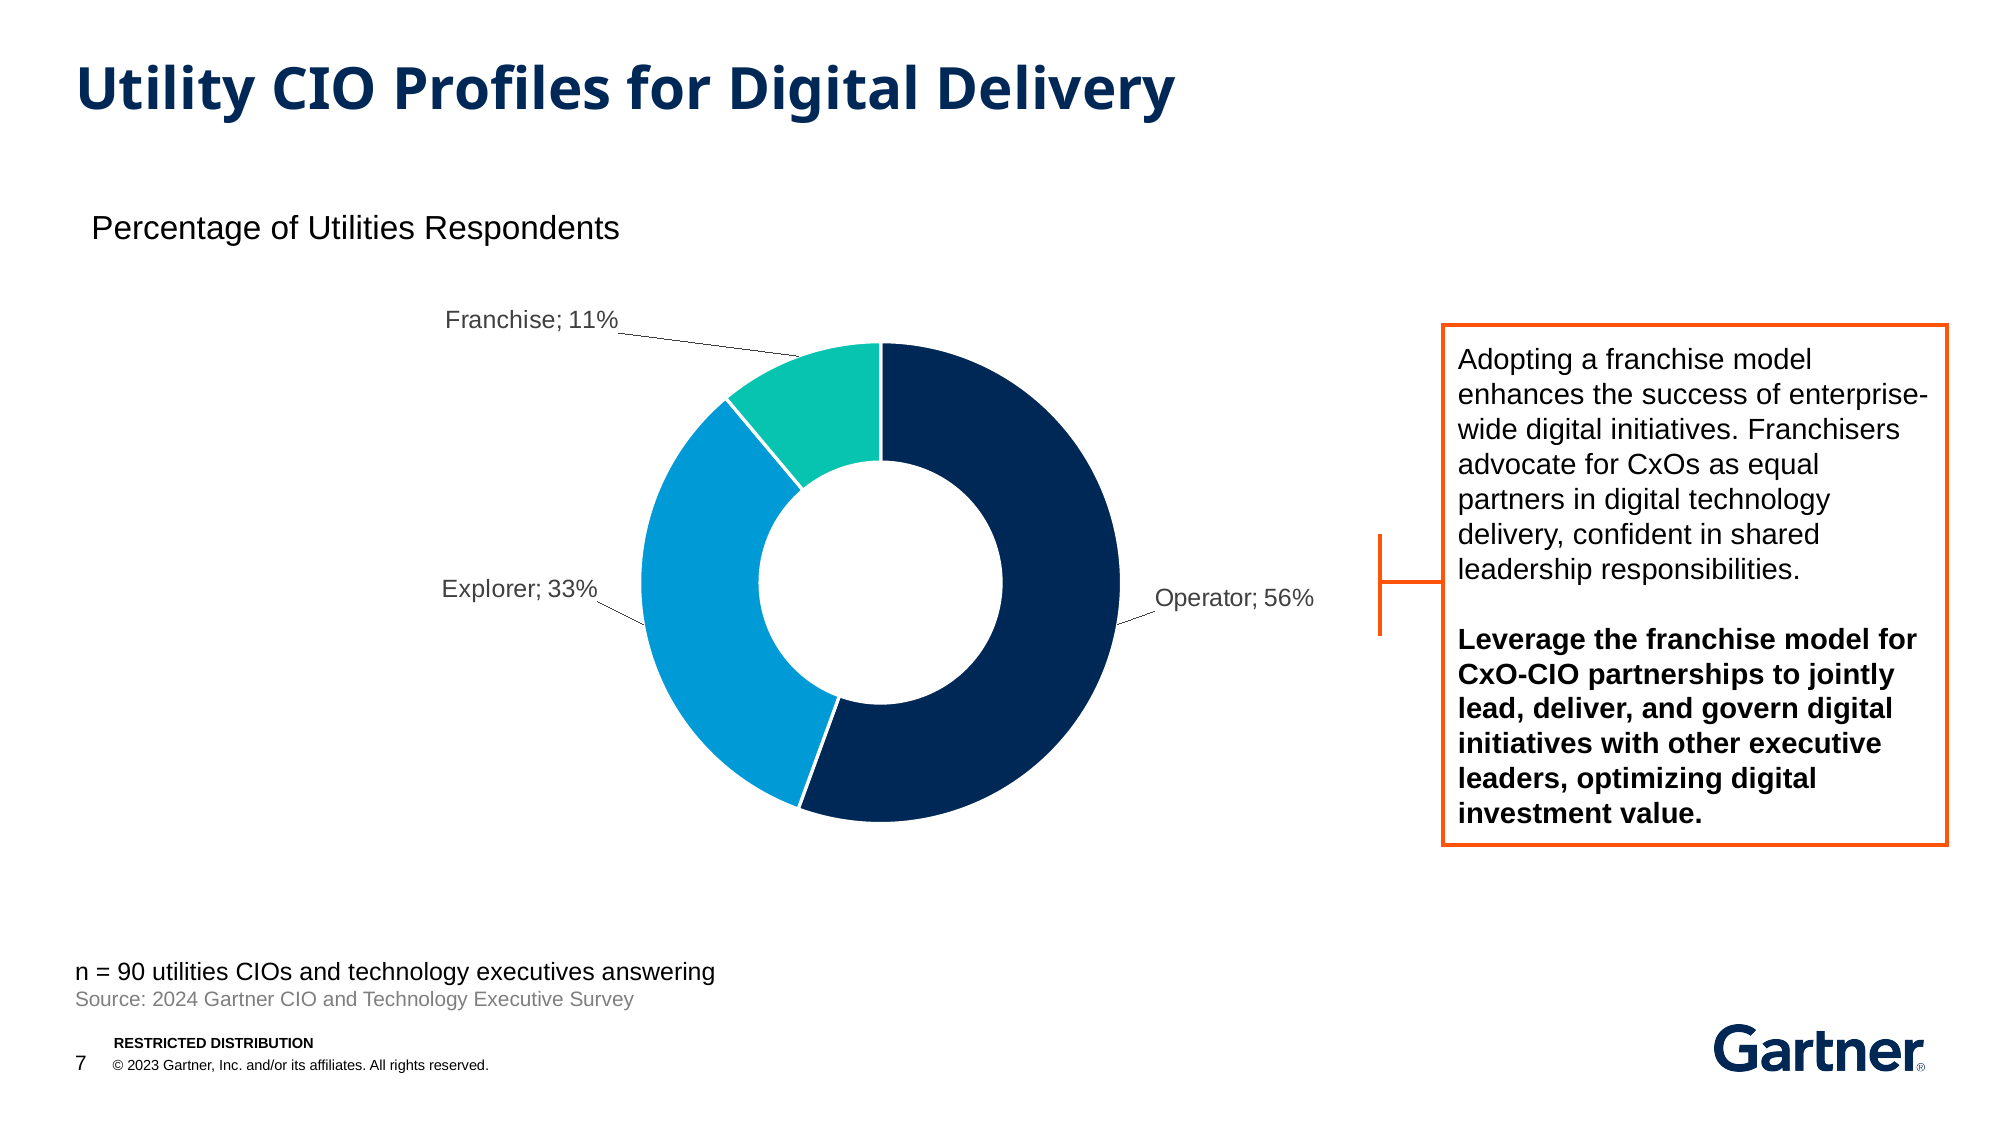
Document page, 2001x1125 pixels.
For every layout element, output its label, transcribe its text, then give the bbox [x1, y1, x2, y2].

chart [202, 261, 1578, 909]
picture [1714, 1024, 1925, 1072]
title Utility CIO Profiles for Digital Delivery [75, 59, 1925, 134]
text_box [1379, 322, 1947, 848]
text_box Percentage of Utilities Respondents [91, 204, 924, 255]
text_box n = 90 utilities CIOs and technology executives answering Source: 2024 Gartner CIO and Technology Executive Survey [74, 940, 1275, 1026]
